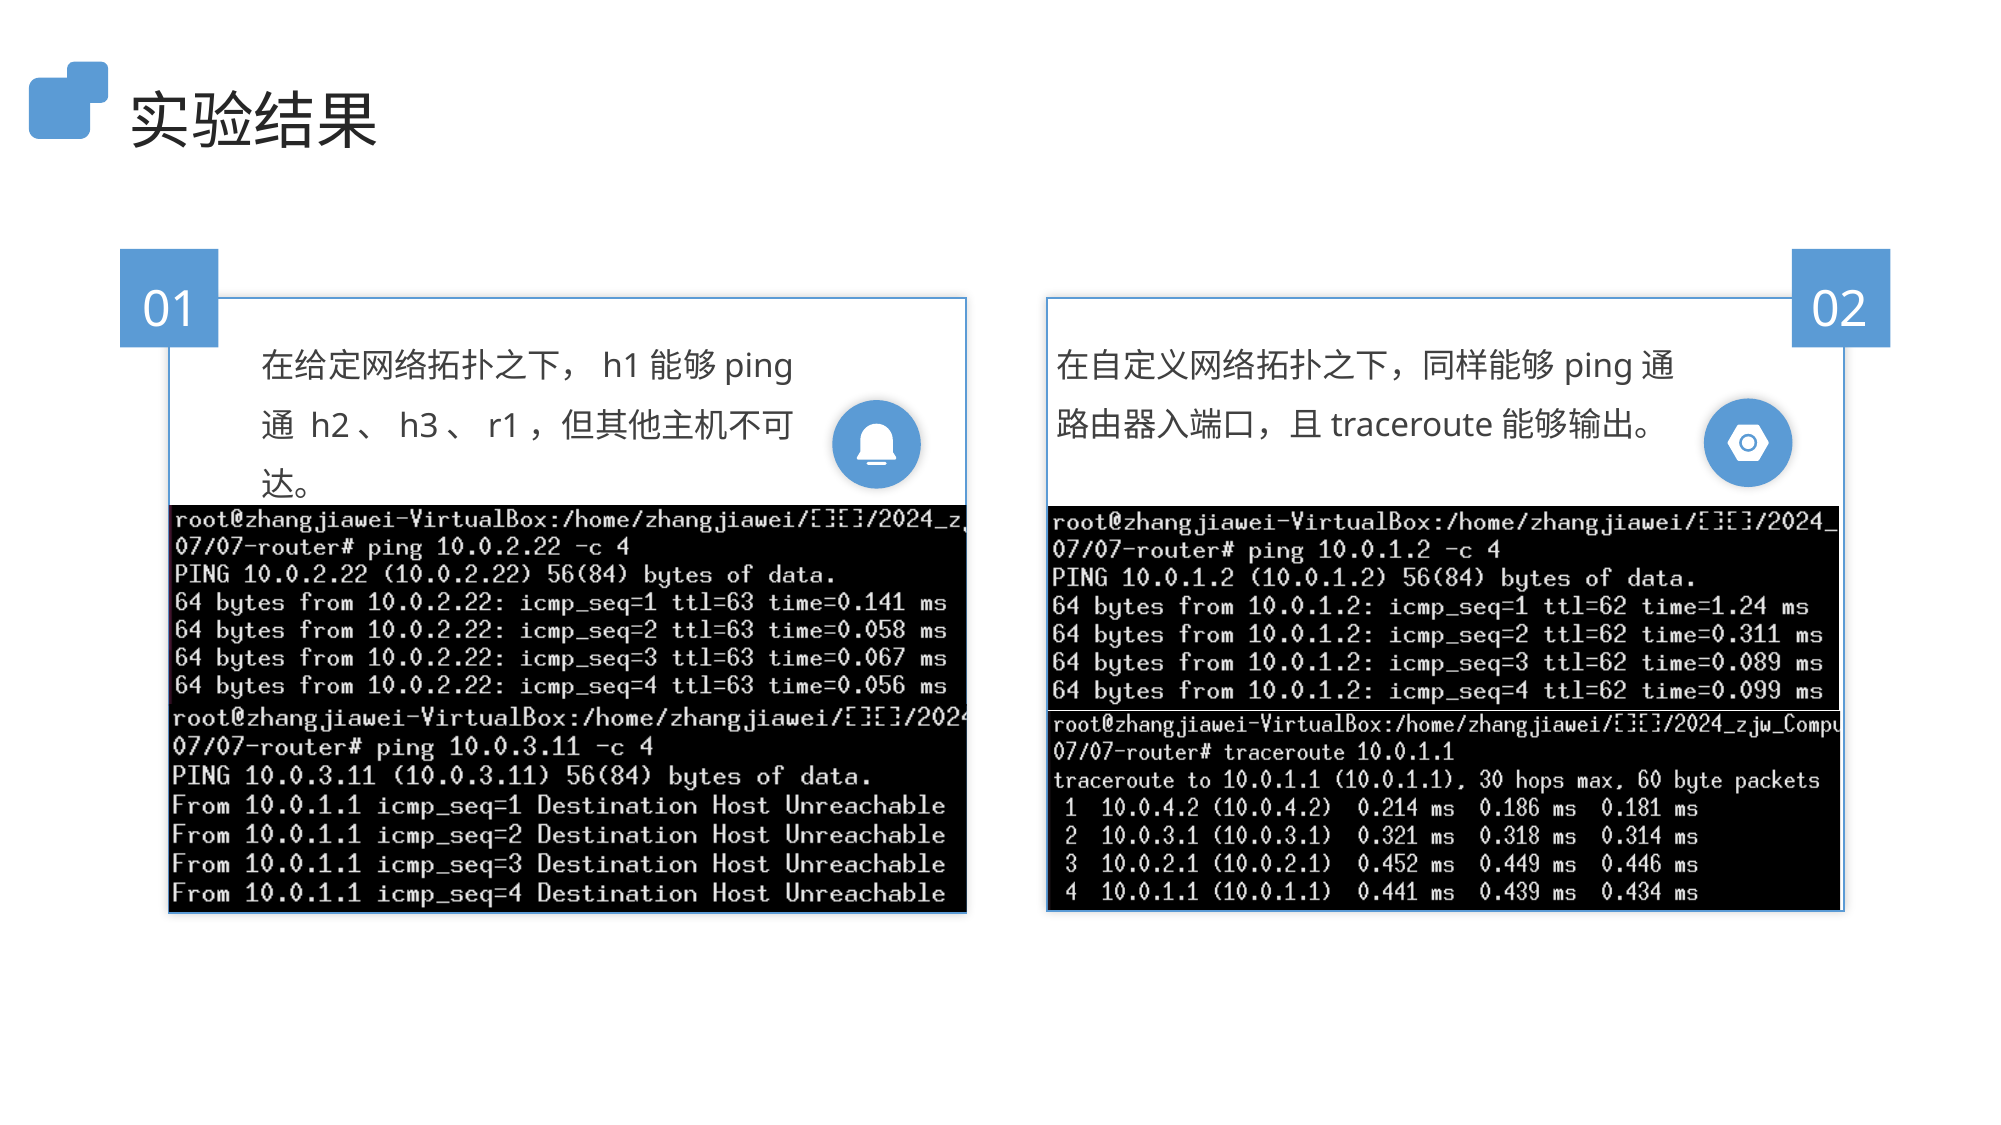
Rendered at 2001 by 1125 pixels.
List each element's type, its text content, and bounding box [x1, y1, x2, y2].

text_box 在给定网络拓扑之下，h1能够ping通 h2、h3、r1，但其他主机不可达。 [246, 316, 833, 439]
text_box [1727, 424, 1769, 461]
text_box [856, 423, 897, 460]
text_box [1791, 248, 1891, 348]
text_box [169, 298, 967, 505]
text_box [1703, 398, 1793, 488]
text_box 02 [1790, 249, 1889, 335]
text_box [866, 461, 887, 465]
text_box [28, 61, 109, 139]
picture [1047, 711, 1841, 910]
text_box [1046, 298, 1844, 912]
text_box 01 [121, 249, 220, 335]
text_box [120, 248, 219, 348]
text_box 在自定义网络拓扑之下，同样能够ping通路由器入端口，且traceroute能够输出。 [1041, 316, 1695, 432]
picture [168, 505, 967, 912]
picture [1048, 506, 1839, 710]
text_box [832, 400, 921, 489]
text_box 实验结果 [128, 76, 1879, 154]
